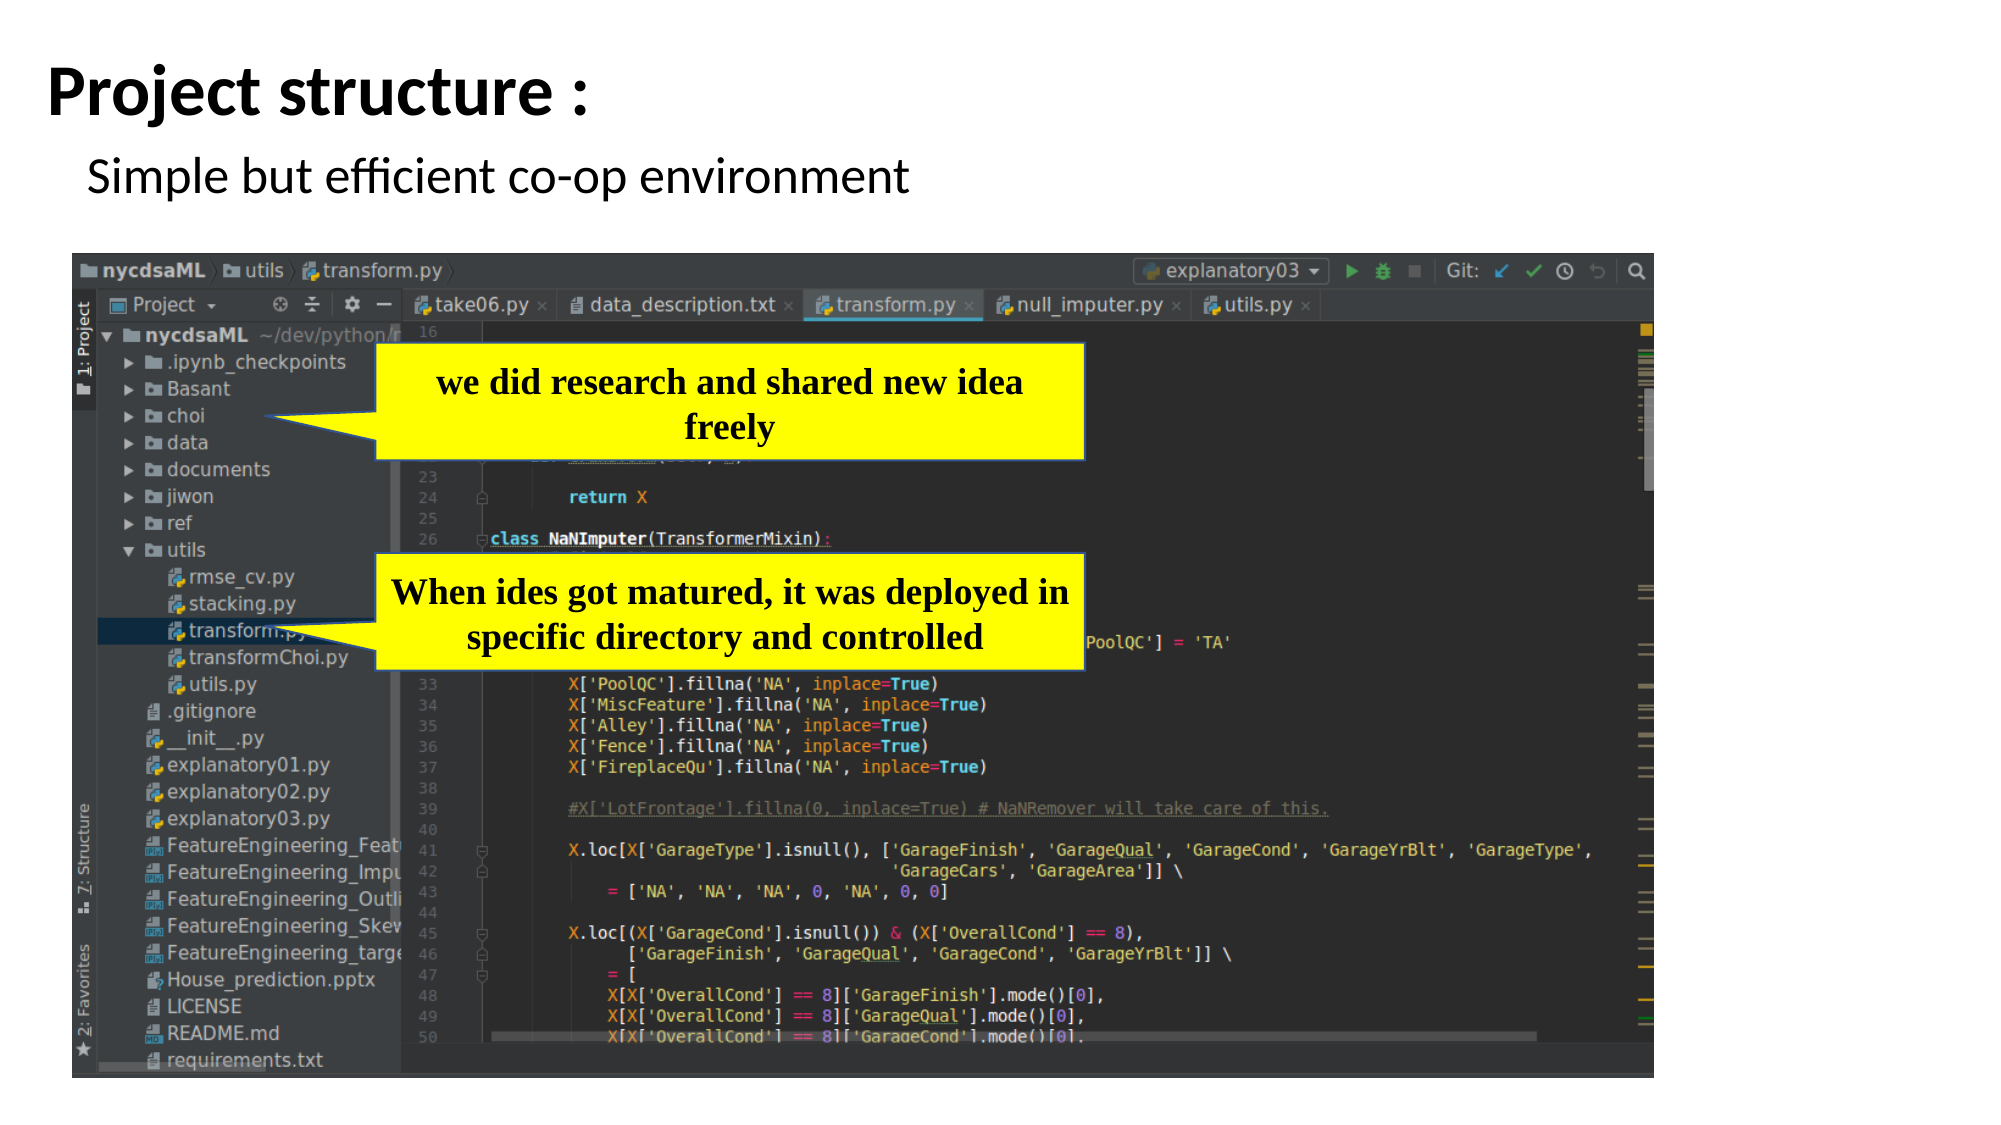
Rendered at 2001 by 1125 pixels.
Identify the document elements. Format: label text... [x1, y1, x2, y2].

text_box Project structure : [32, 35, 869, 138]
text_box Simple but efficient co-op environment [72, 134, 1183, 227]
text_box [71, 253, 1654, 1078]
